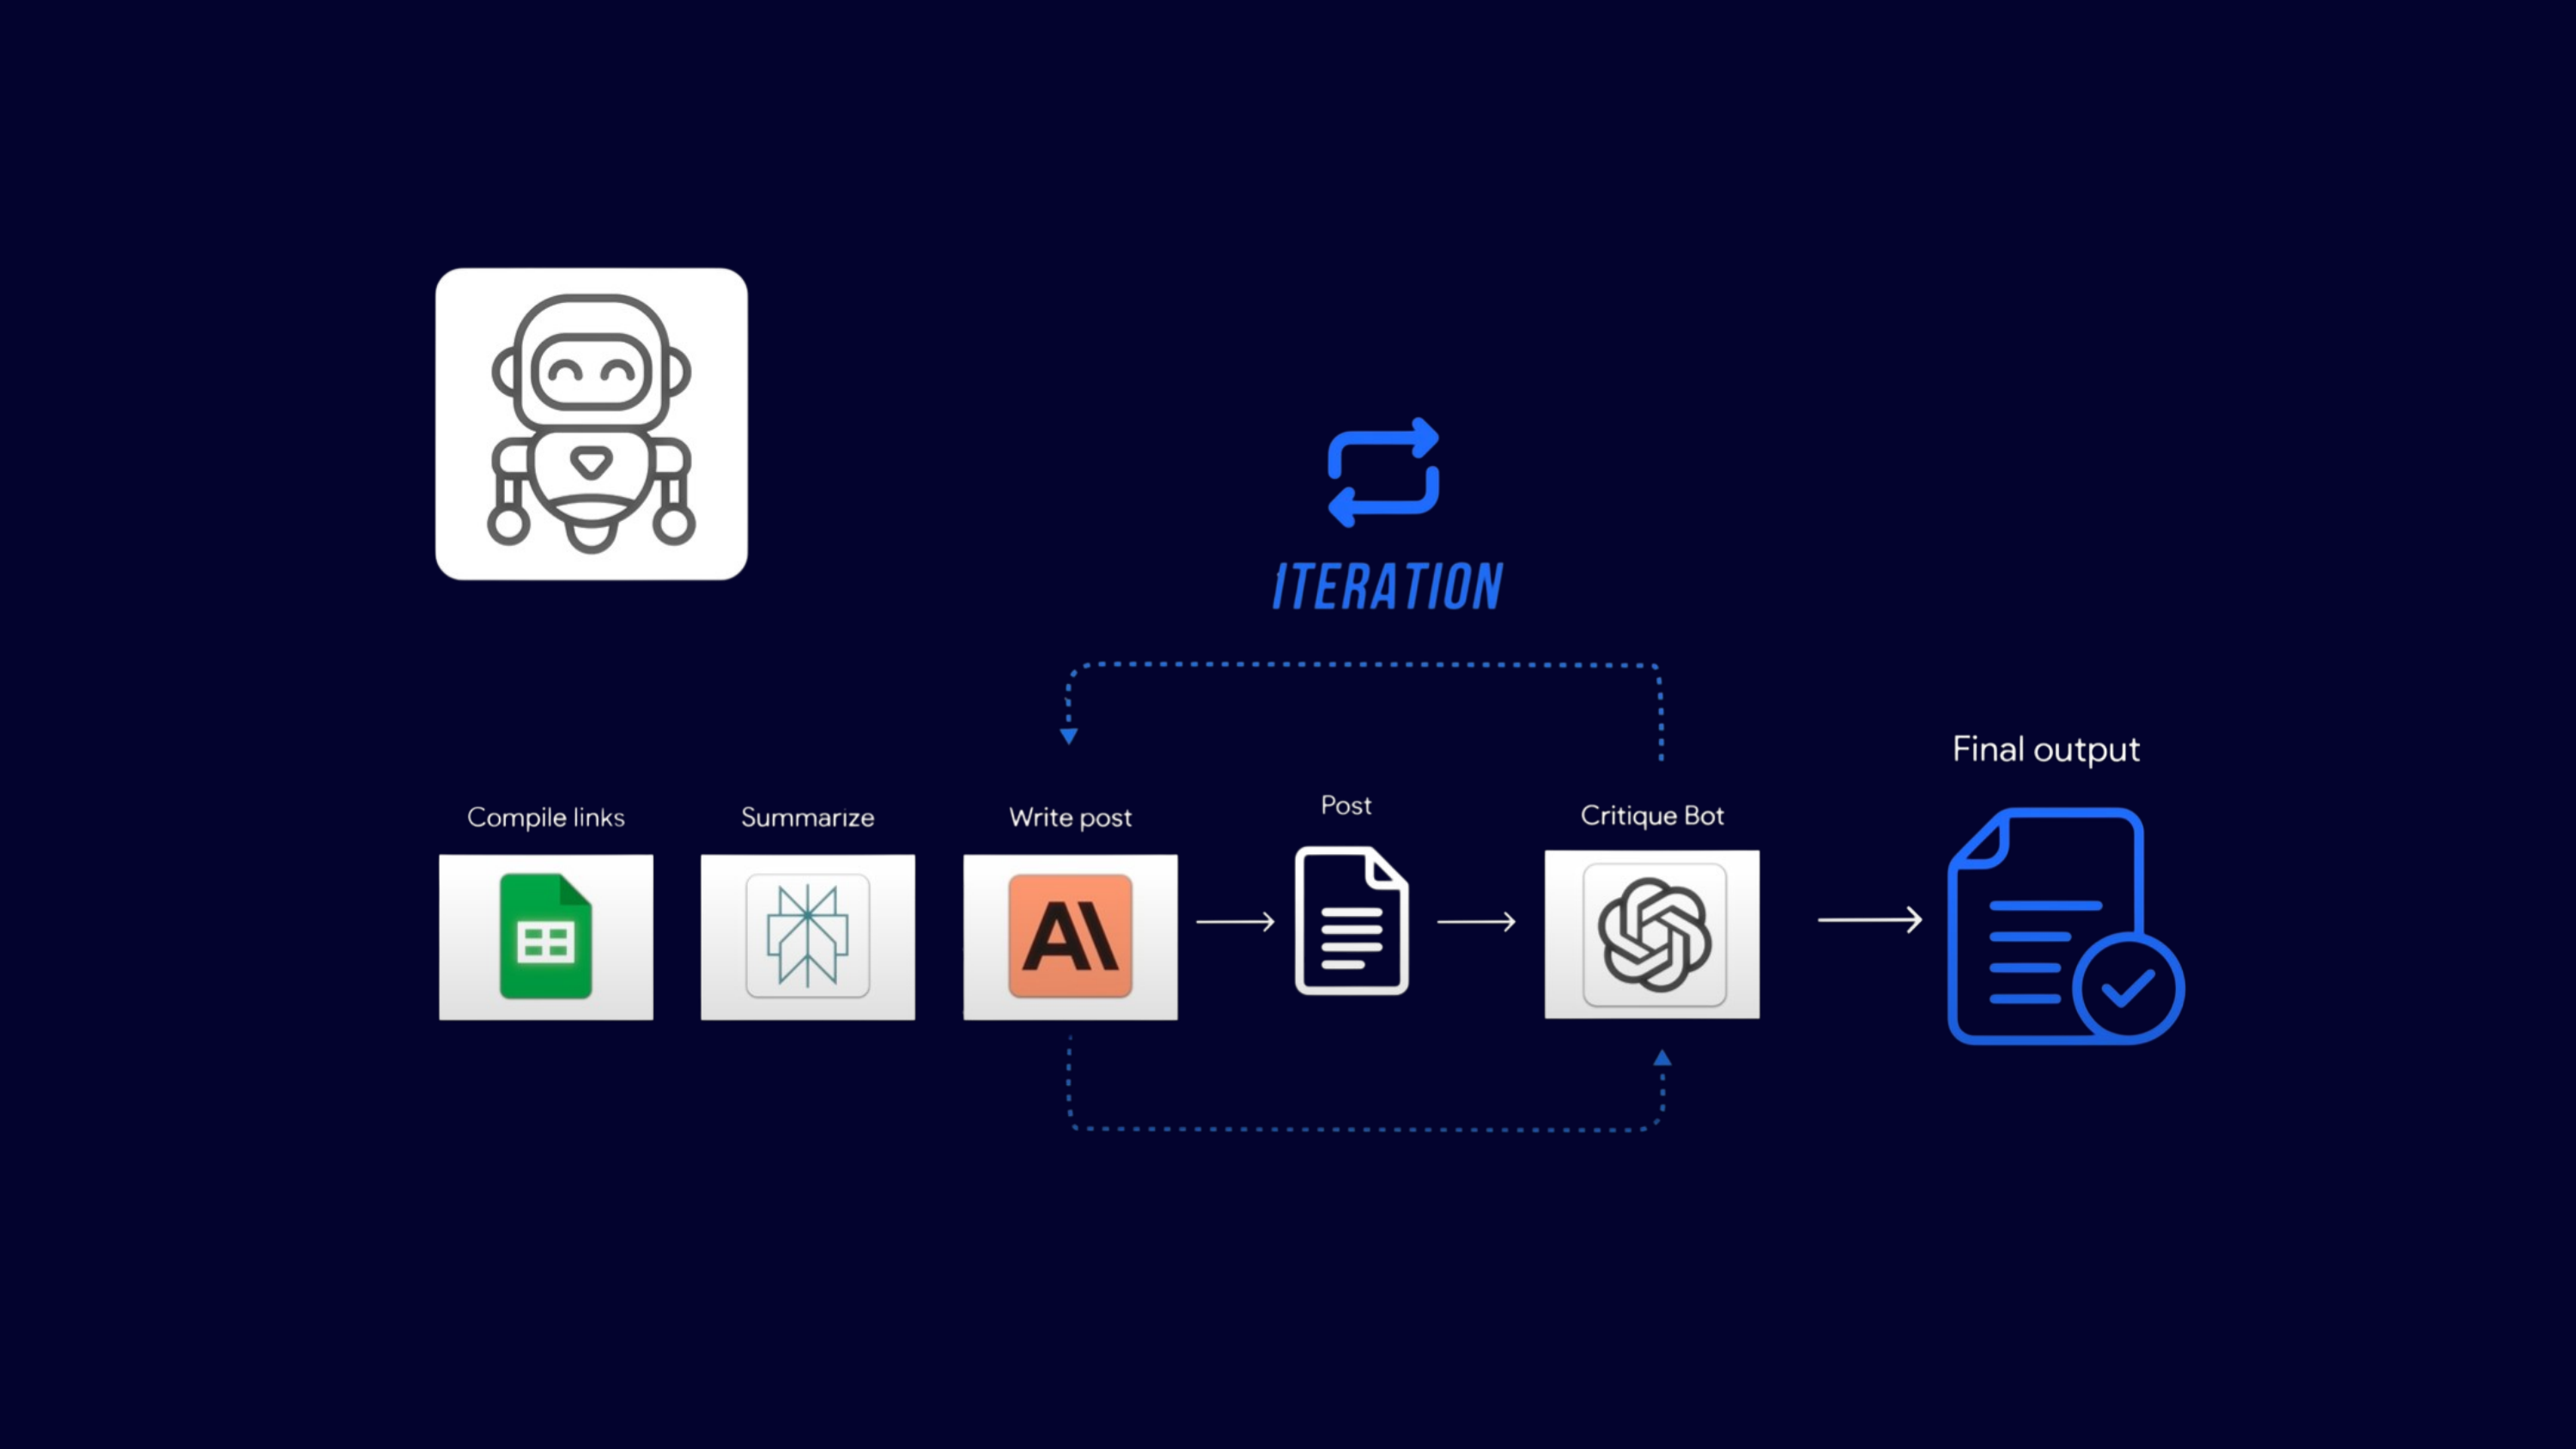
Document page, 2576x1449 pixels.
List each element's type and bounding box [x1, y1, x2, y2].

text_box [373, 247, 2203, 1201]
